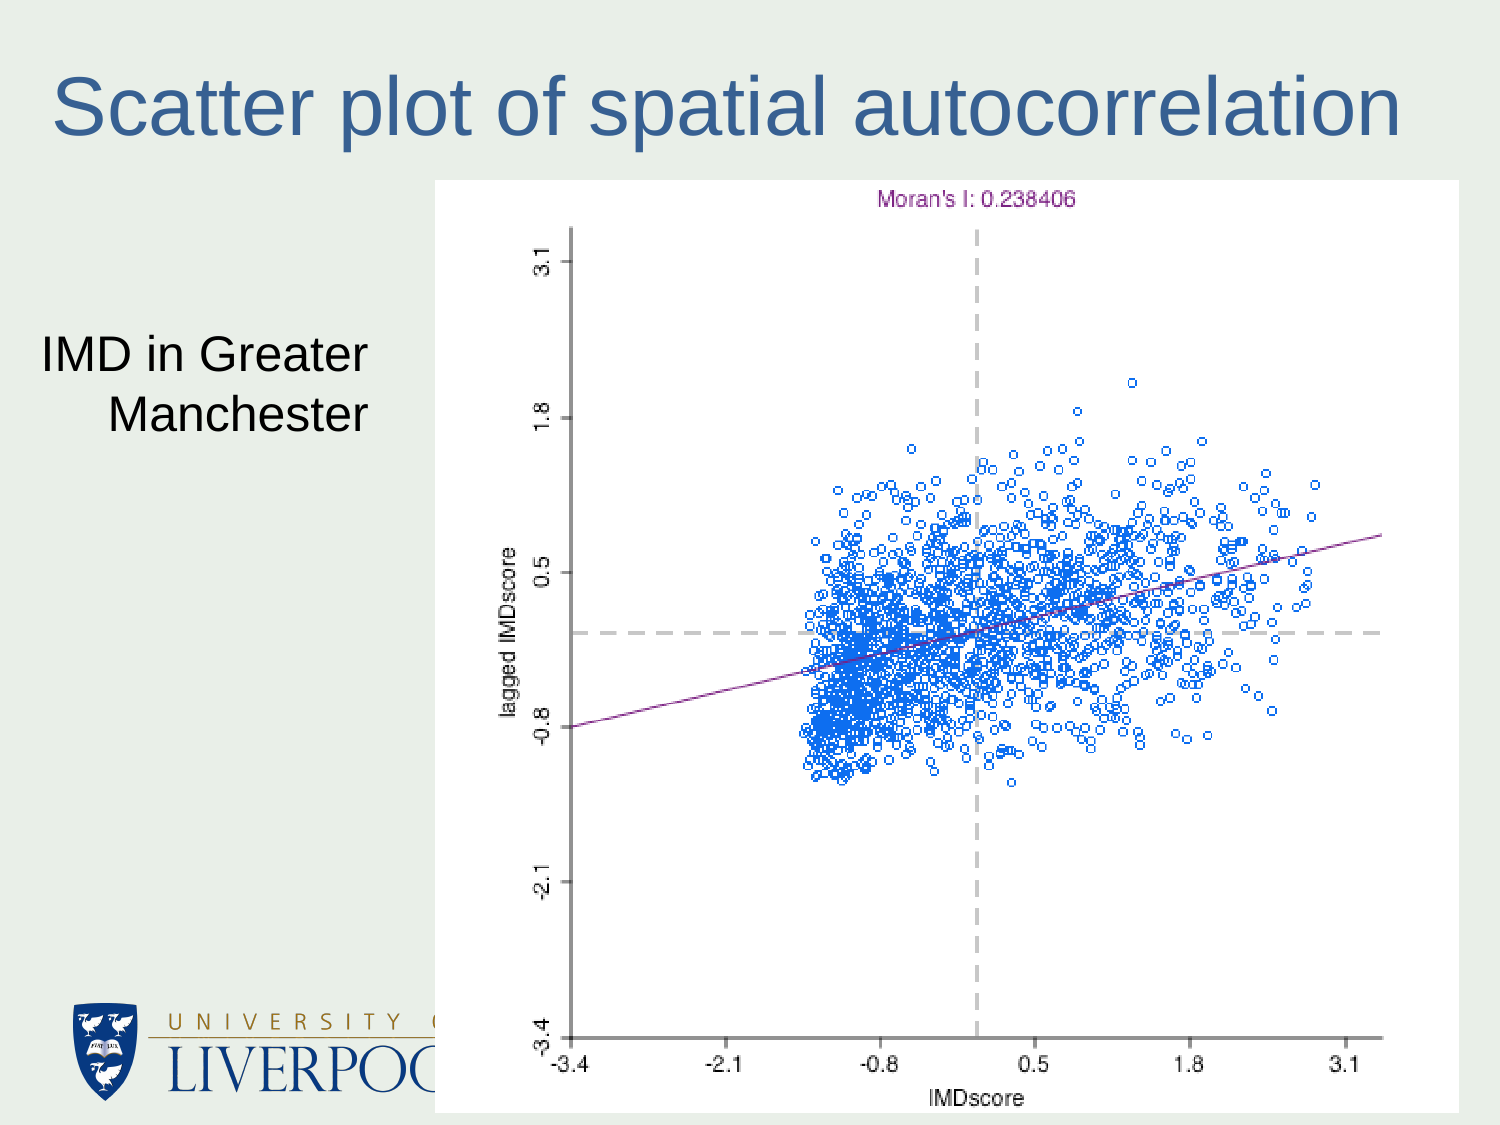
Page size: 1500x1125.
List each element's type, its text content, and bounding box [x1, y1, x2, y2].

text_box Scatter plot of spatial autocorrelation [30, 45, 1425, 233]
picture [73, 180, 1459, 1125]
text_box IMD in Greater Manchester [0, 314, 384, 450]
